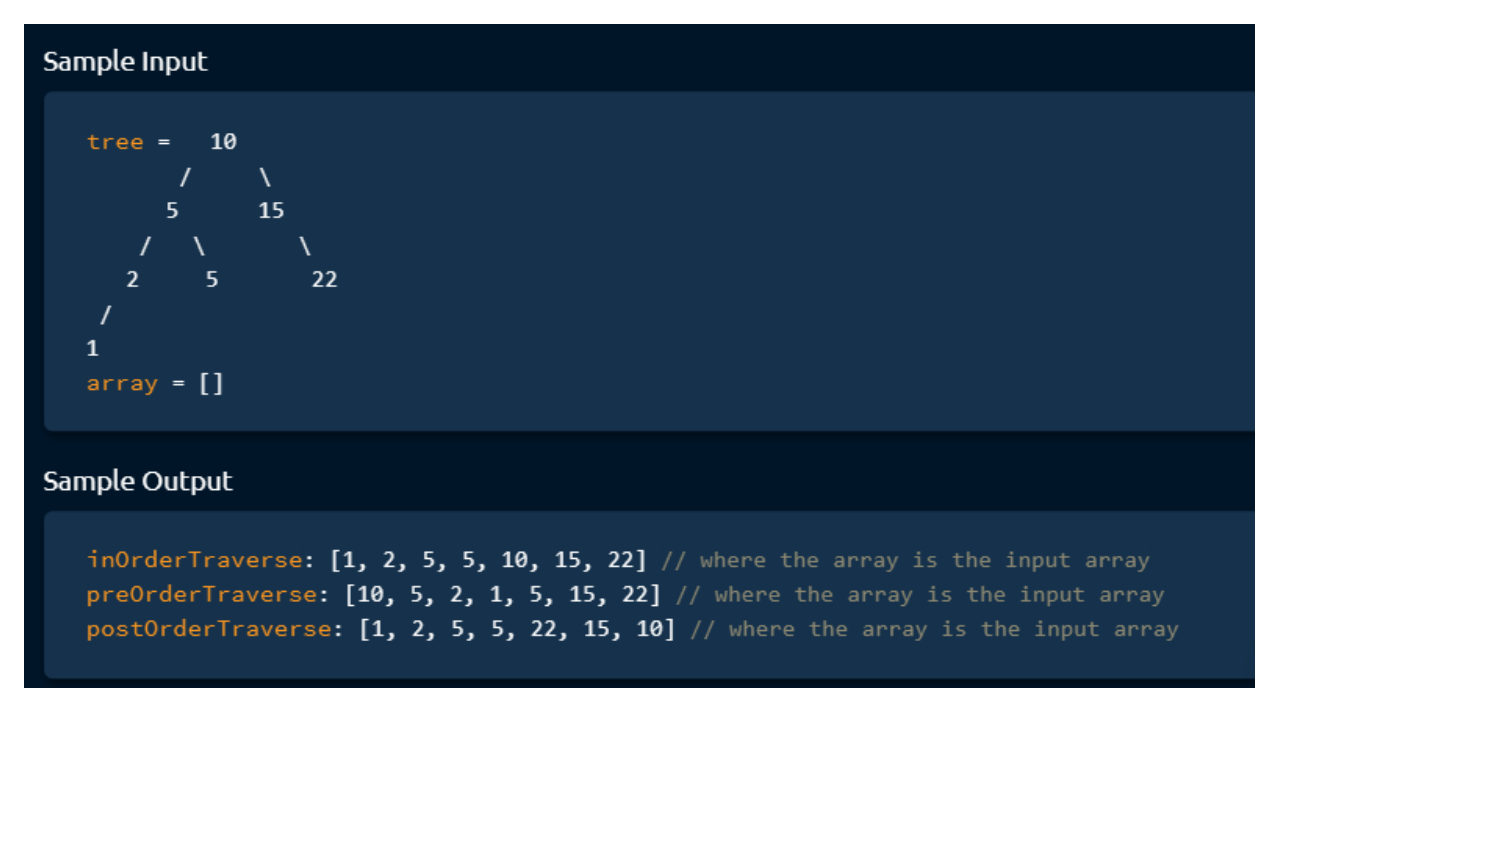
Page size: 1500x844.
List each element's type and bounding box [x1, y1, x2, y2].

picture [24, 24, 1255, 688]
